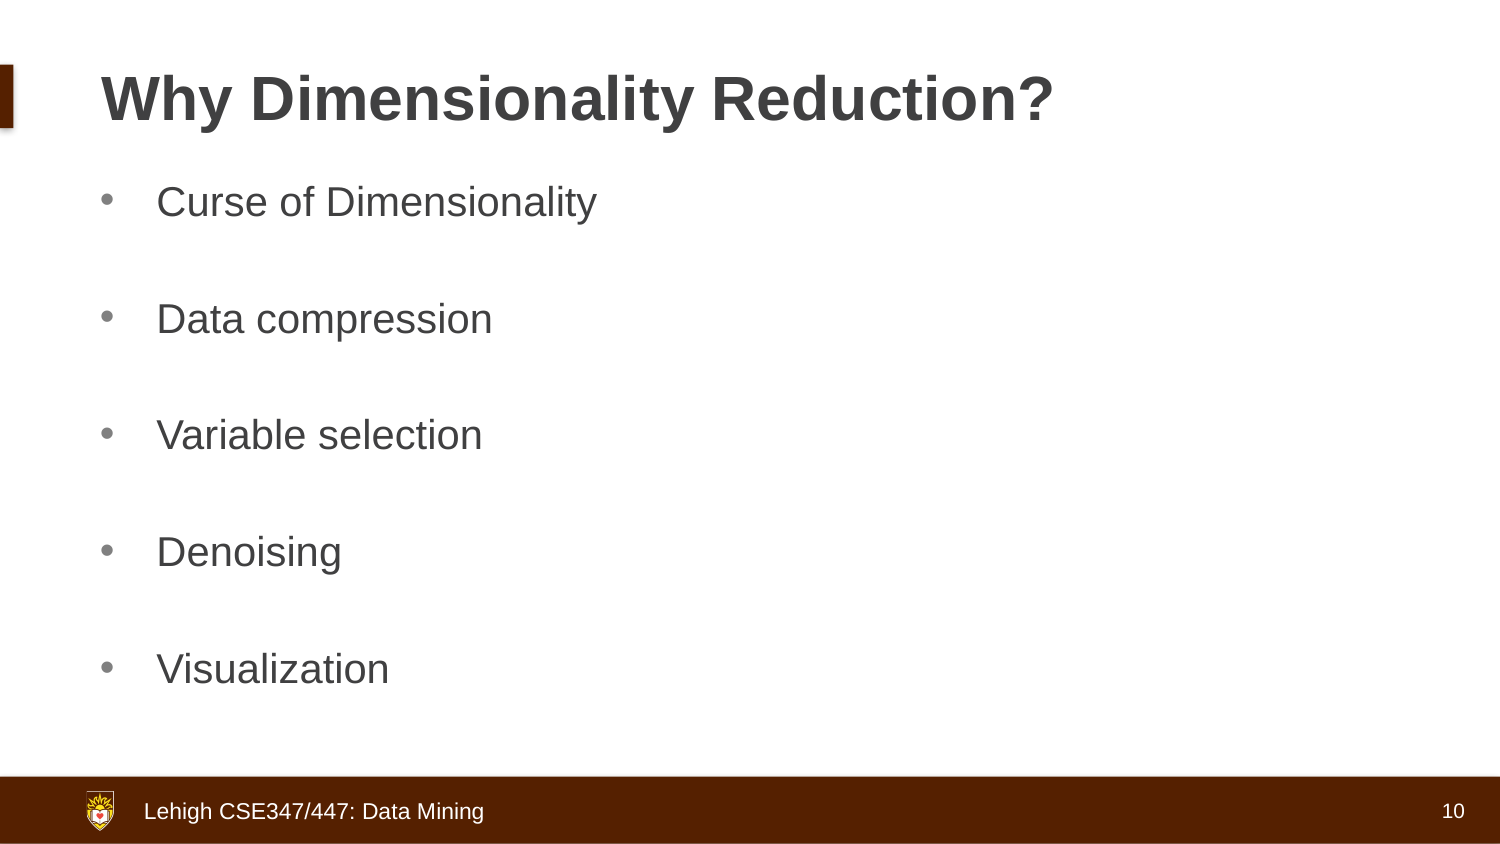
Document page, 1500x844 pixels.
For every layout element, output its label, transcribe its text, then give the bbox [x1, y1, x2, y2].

picture [86, 791, 116, 831]
list Curse of Dimensionality Data compression Variable selection Denoising Visualization [85, 167, 1400, 729]
slide_number 10 [1389, 777, 1480, 843]
title Why Dimensionality Reduction? [86, 38, 1400, 153]
list Lehigh CSE347/447: Data Mining [129, 789, 988, 831]
